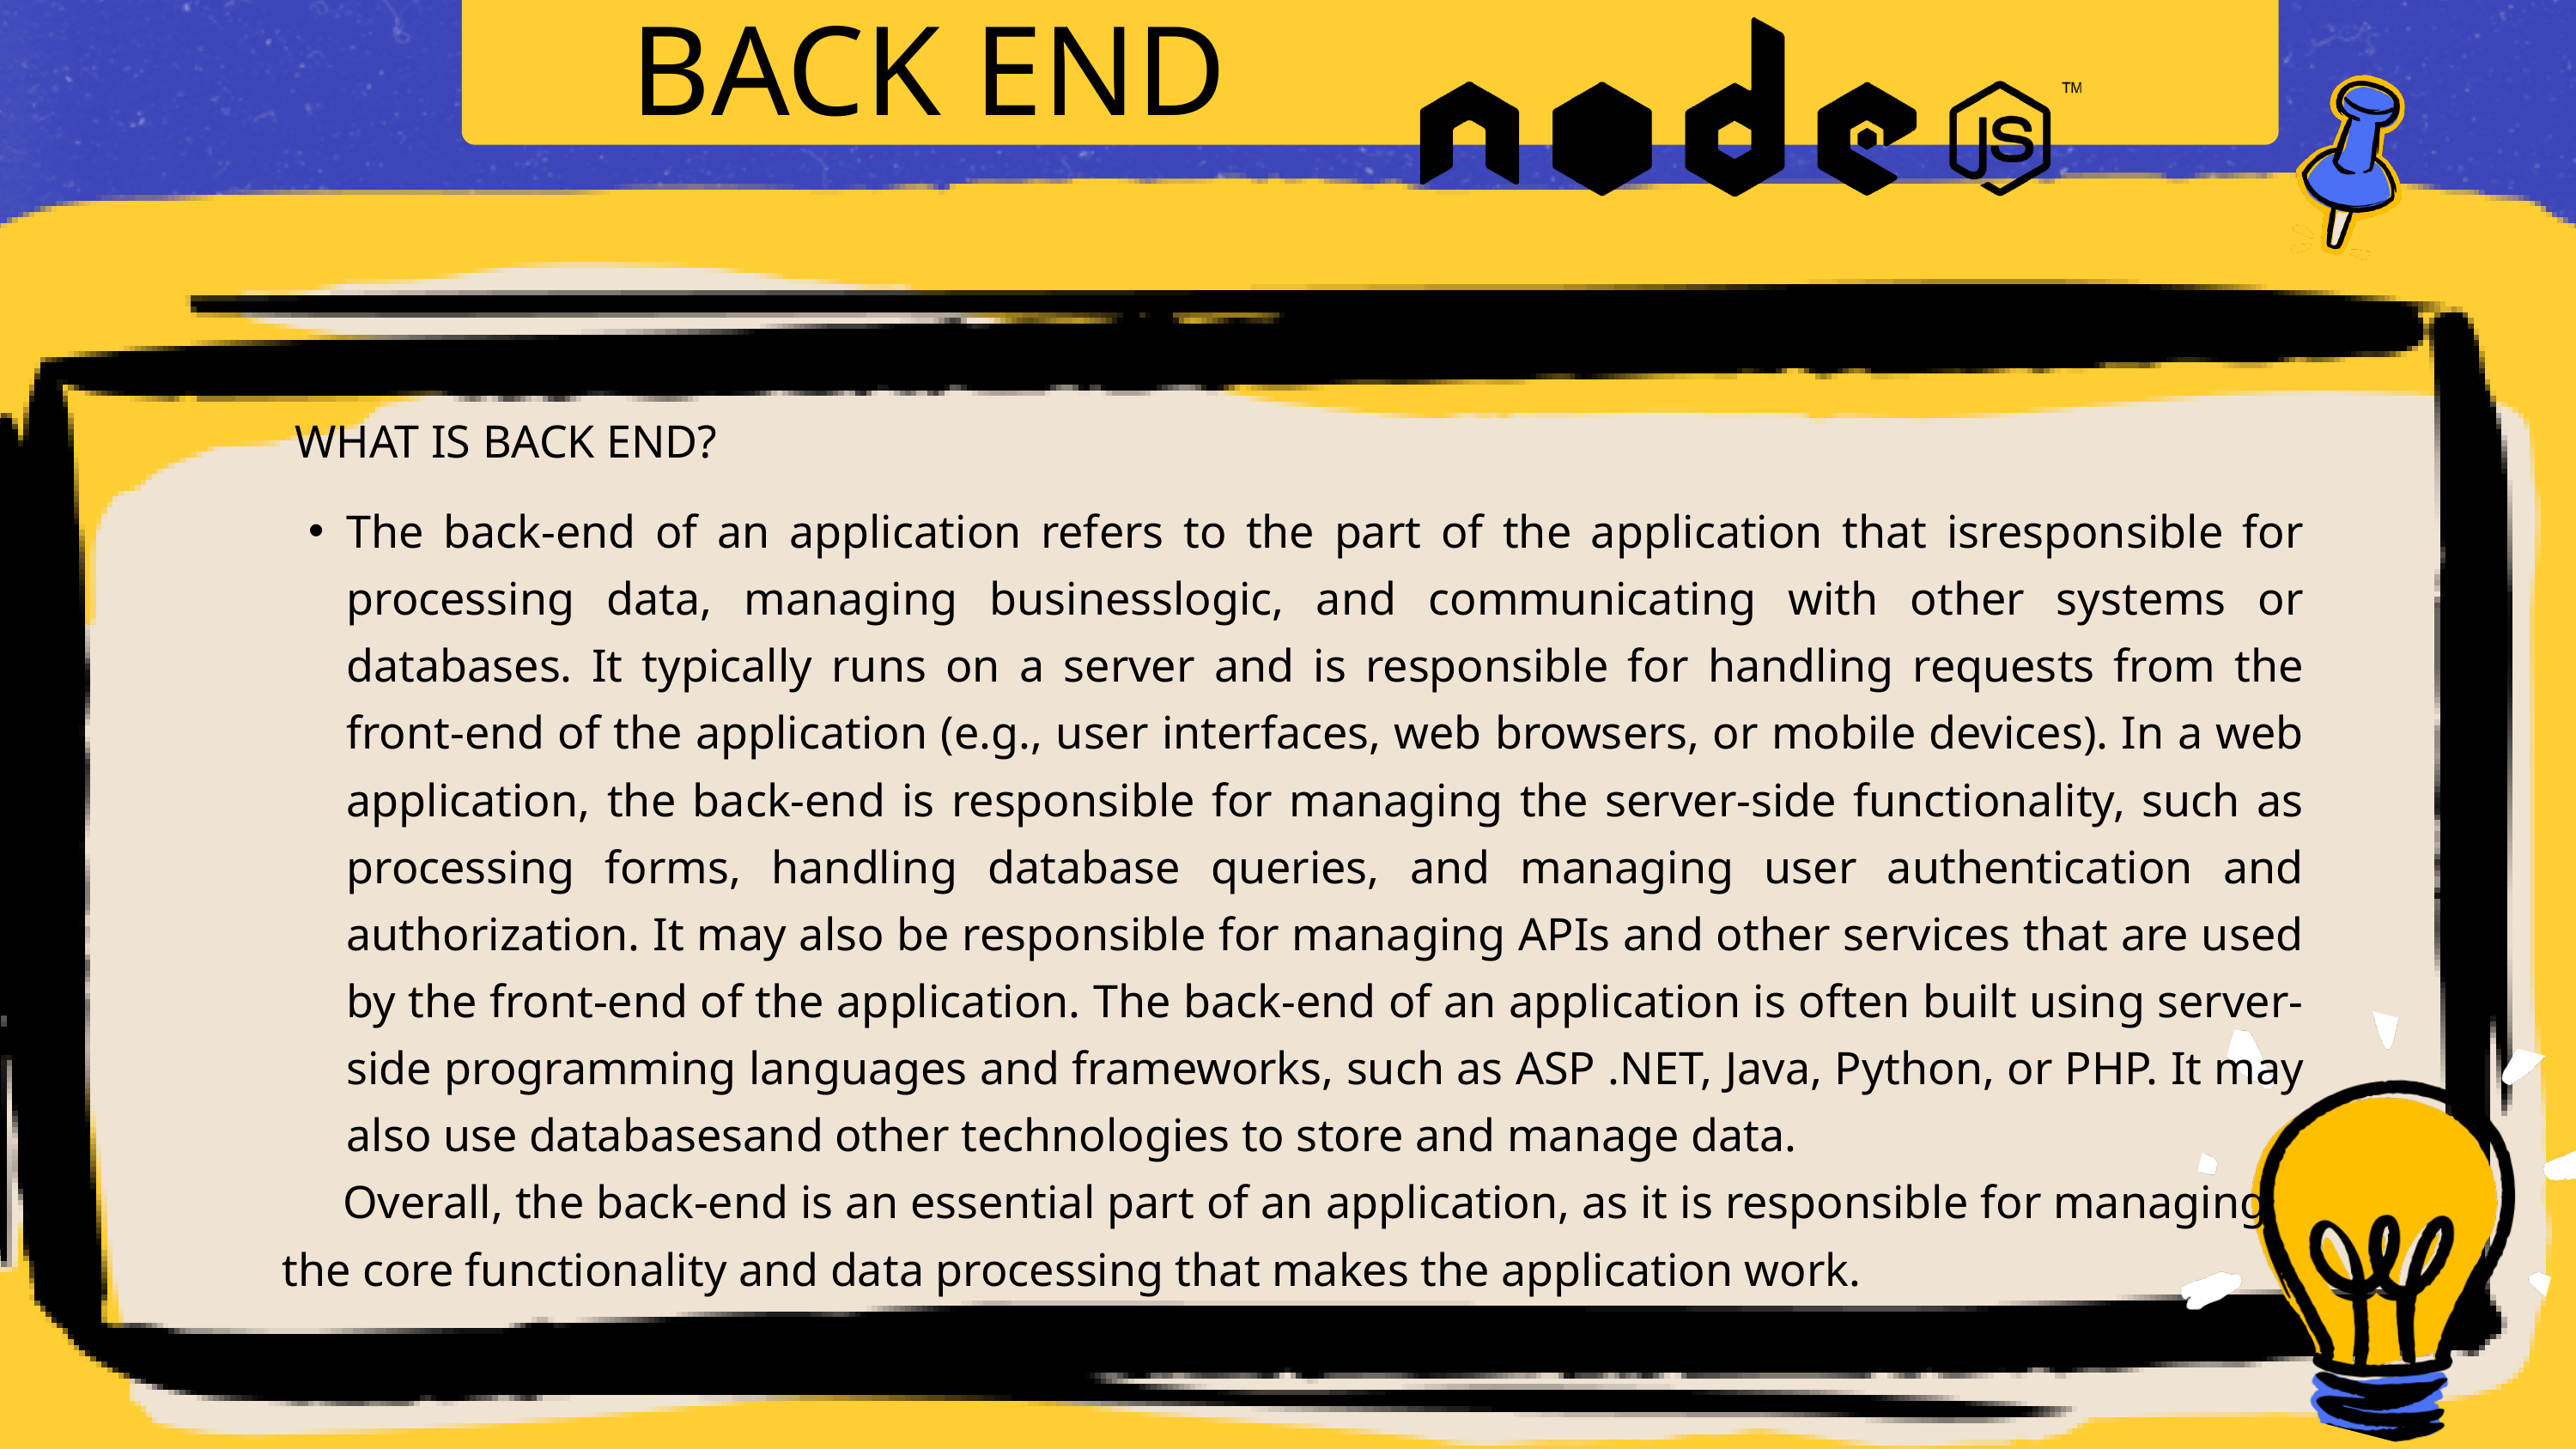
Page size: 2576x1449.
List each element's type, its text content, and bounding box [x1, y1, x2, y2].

text_box [2144, 993, 2576, 1449]
text_box The back-end of an application refers to the part of the application that isresponsible for processing data, managing businesslogic, and communicating with other systems or databases. It typically runs on a server and is responsible for handling requests from the front-end of the application (e.g., user interfaces, web browsers, or mobile devices). In a web application, the back-end is responsible for managing the server-side functionality, such as processing forms, handling database queries, and managing user authentication and authorization. It may also be responsible for managing APIs and other services that are used by the front-end of the application. The back-end of an application is often built using server-side programming languages and frameworks, such as ASP .NET, Java, Python, or PHP. It may also use databasesand other technologies to store and manage data. Overall, the back-end is an essential part of an application, as it is responsible for managing the core functionality and data processing that makes the application work. [270, 489, 2306, 1362]
text_box [2286, 0, 2576, 167]
text_box [0, 167, 2576, 1449]
text_box WHAT IS BACK END? [292, 403, 720, 467]
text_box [461, 0, 2279, 145]
text_box [2081, 140, 2290, 167]
text_box BACK END [2286, 20, 2405, 140]
text_box [1419, 155, 2081, 197]
text_box [0, 0, 1419, 167]
text_box [2290, 75, 2405, 260]
